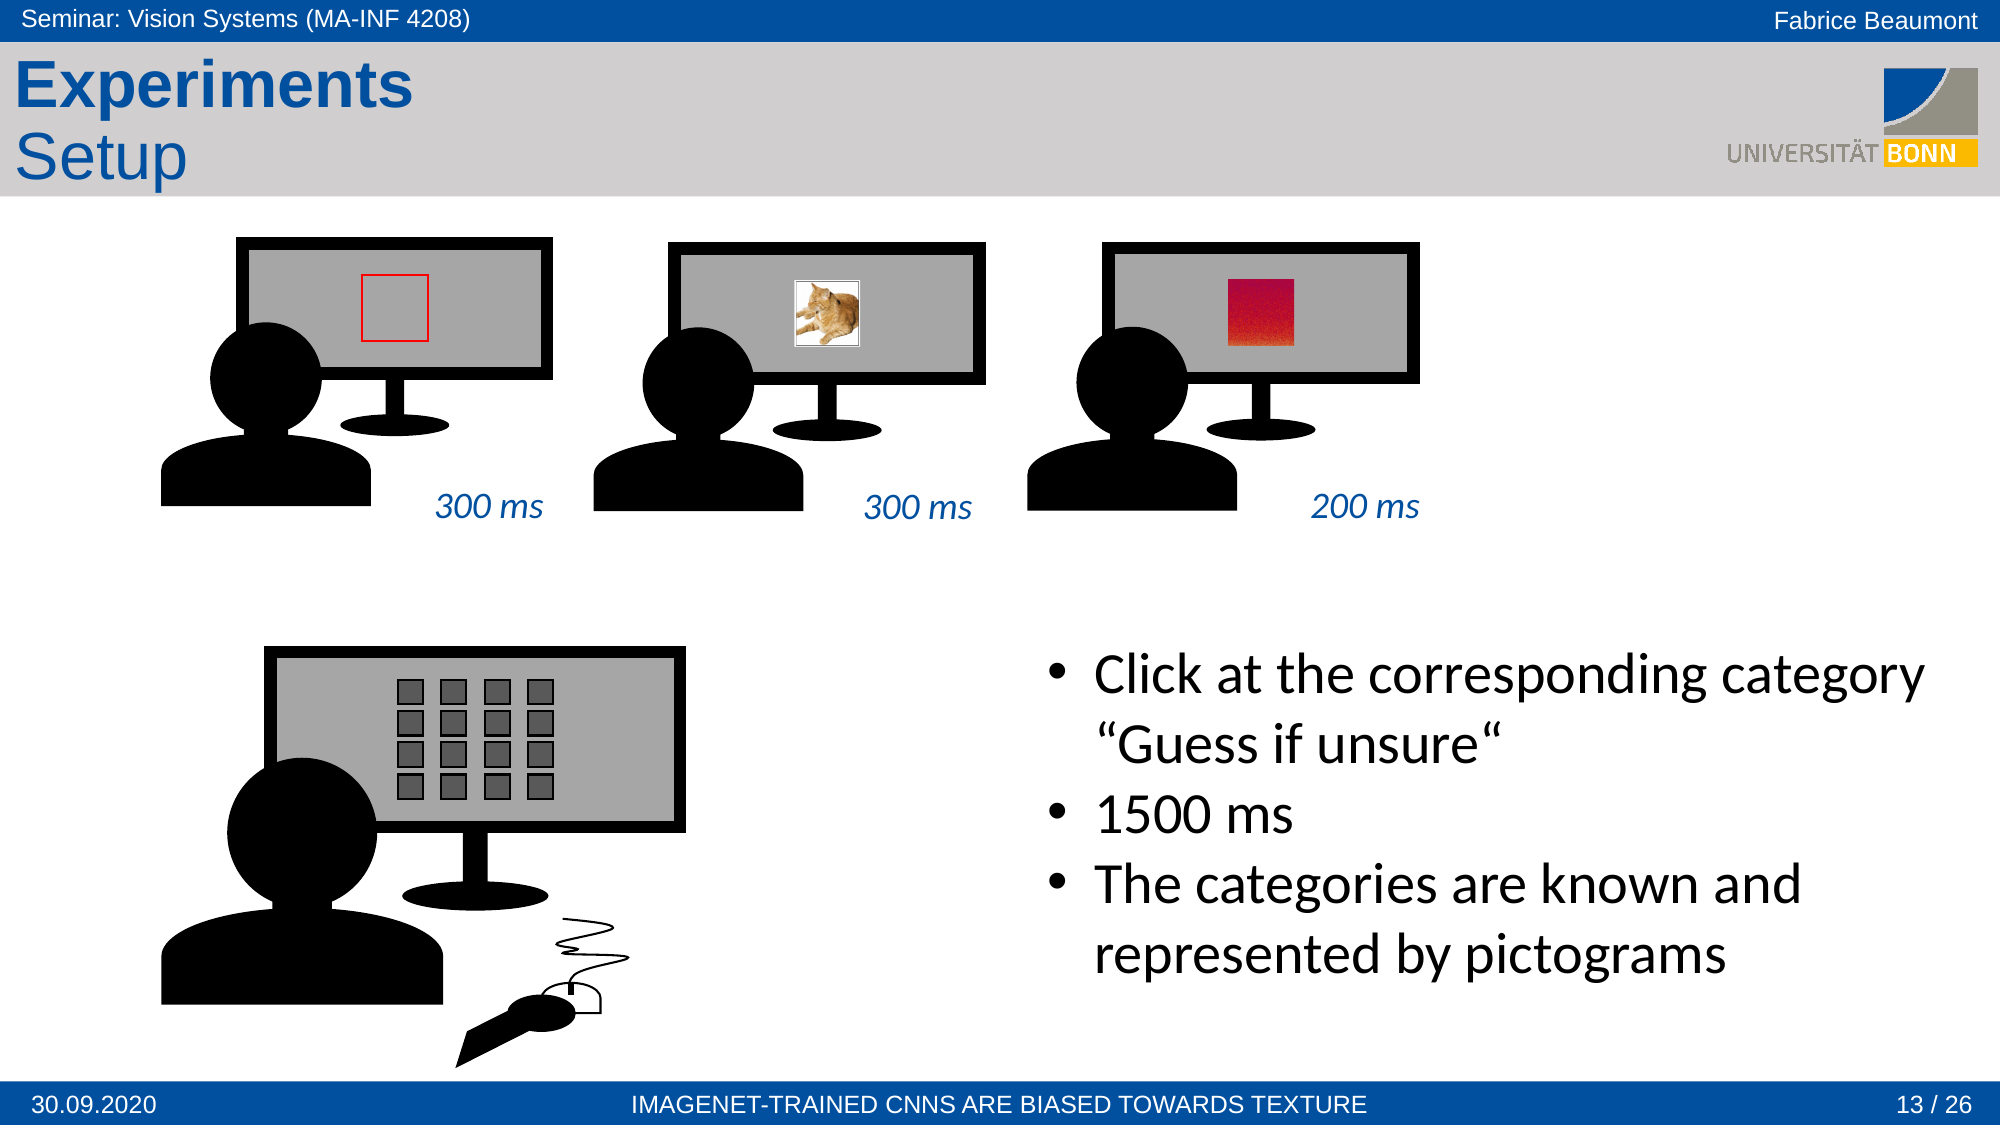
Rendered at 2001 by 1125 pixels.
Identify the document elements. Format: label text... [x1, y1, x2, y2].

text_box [161, 243, 548, 507]
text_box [593, 248, 980, 512]
text_box 300 ms [847, 474, 988, 535]
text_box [161, 651, 681, 1079]
text_box 300 ms [419, 473, 559, 534]
text_box 13 / 26 [1850, 1081, 1988, 1125]
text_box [1027, 247, 1414, 511]
text_box Click at the corresponding category “Guess if unsure“ 1500 ms The categories are known and represented by pictograms [1032, 627, 1941, 993]
picture [1724, 44, 1978, 187]
text_box 200 ms [1295, 473, 1435, 534]
list Experiments Setup [0, 42, 1725, 122]
